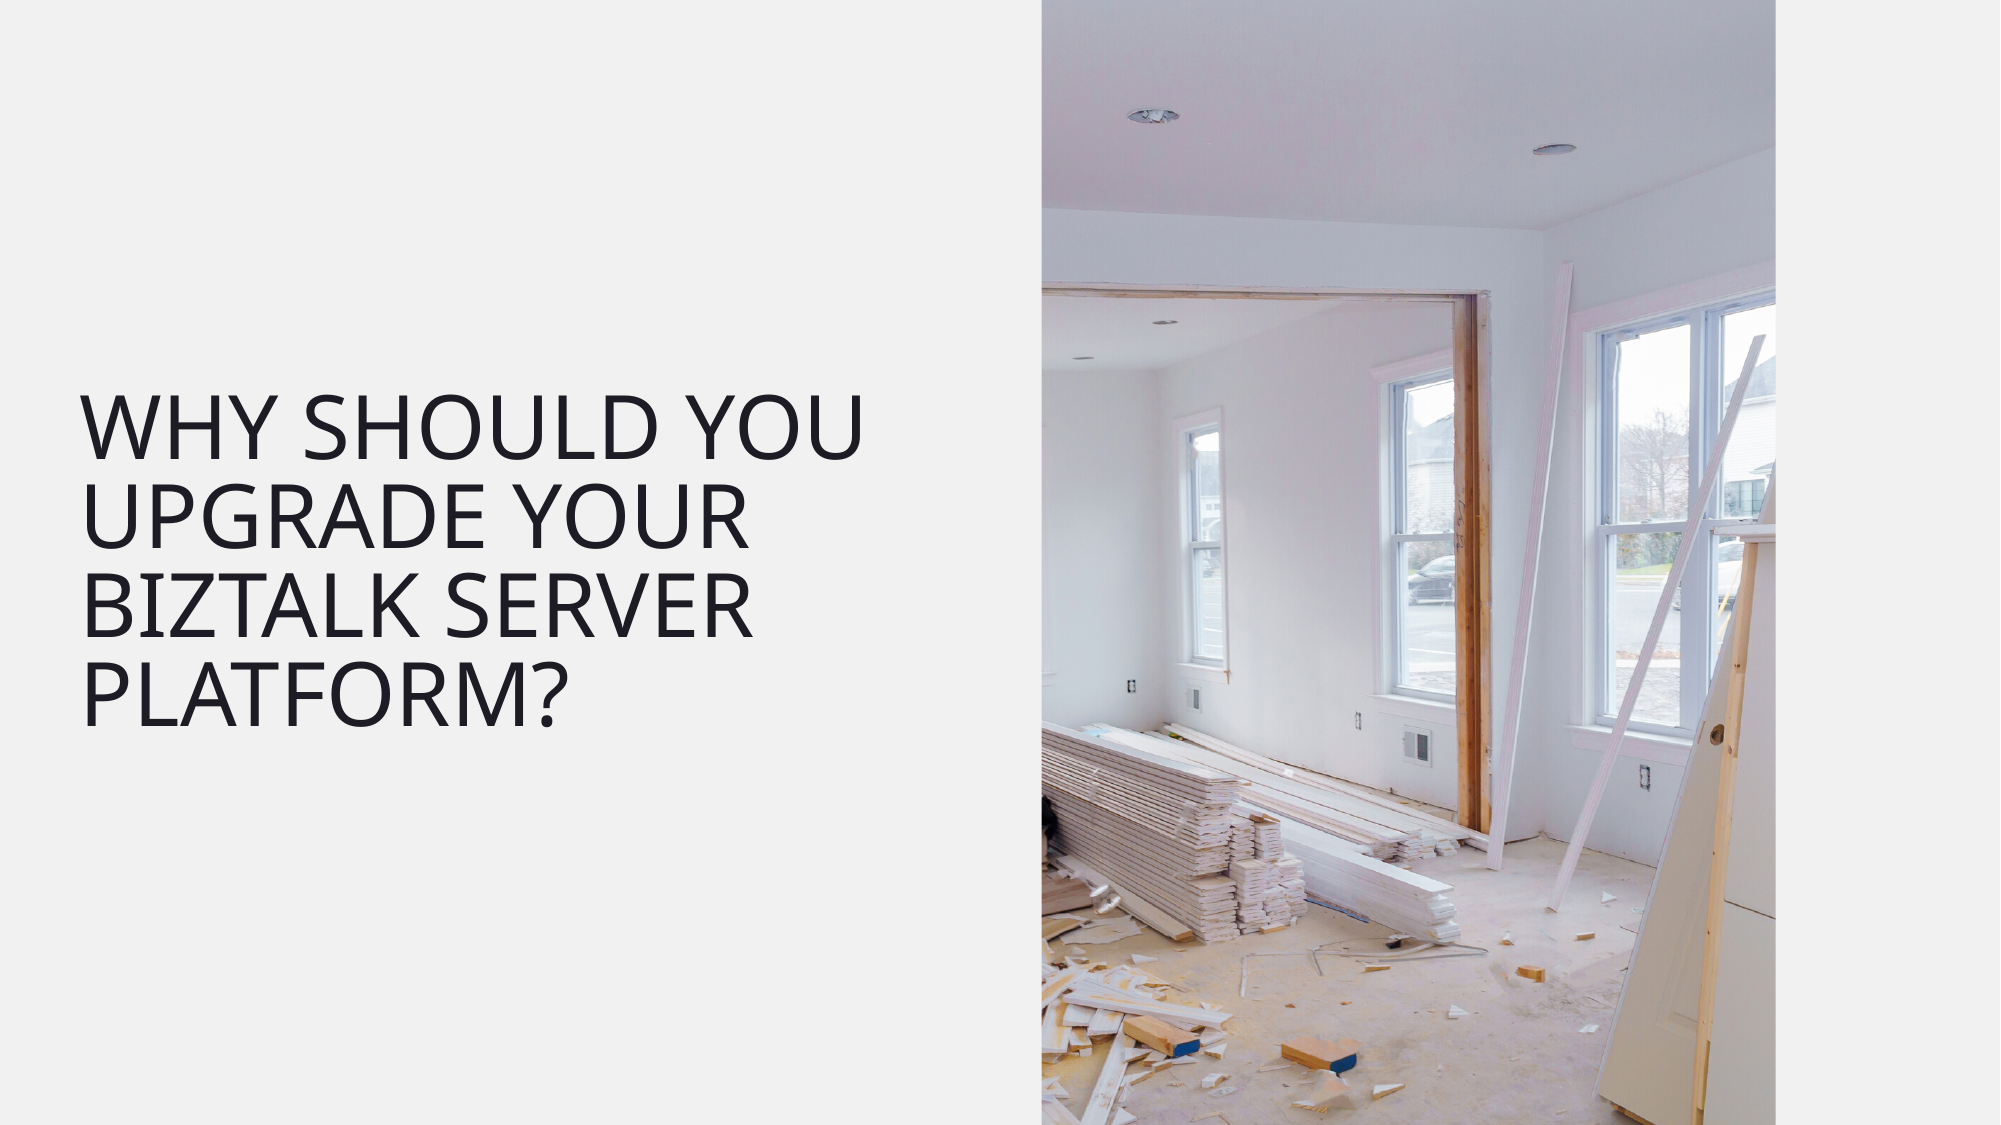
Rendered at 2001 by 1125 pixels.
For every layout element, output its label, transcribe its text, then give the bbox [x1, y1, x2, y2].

text_box WHY SHOULD YOU UPGRADE YOUR BIZTALK SERVER PLATFORM? [79, 388, 942, 745]
picture [1041, 0, 1776, 1125]
